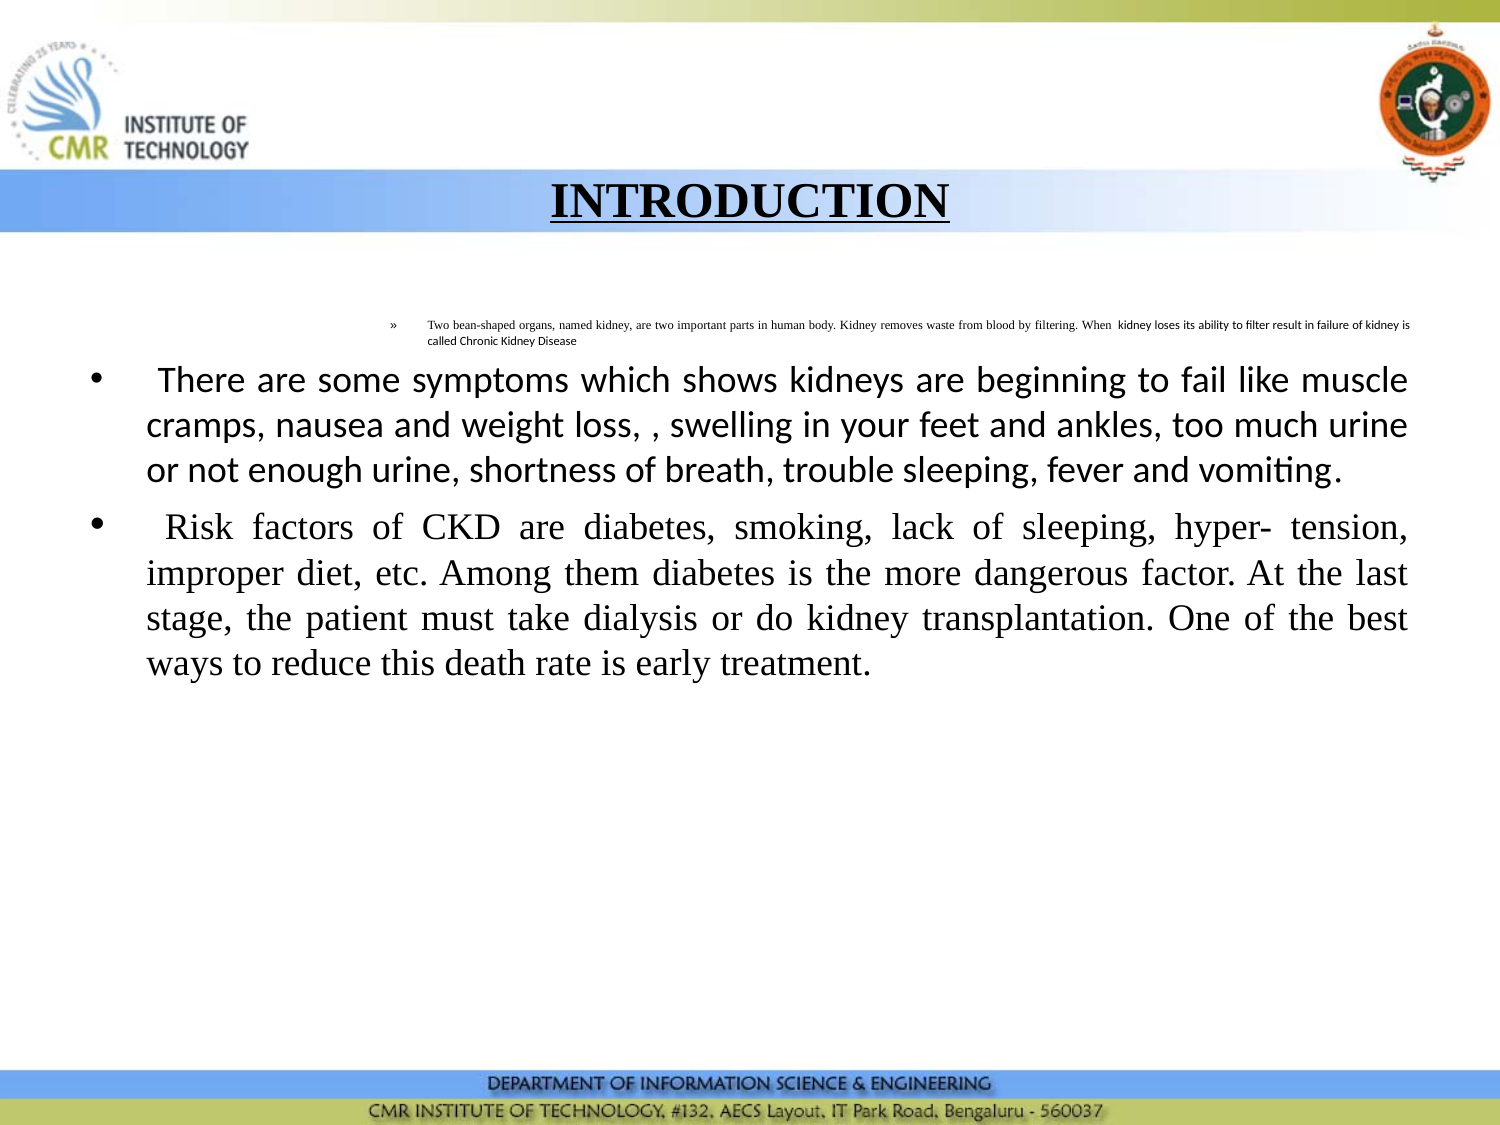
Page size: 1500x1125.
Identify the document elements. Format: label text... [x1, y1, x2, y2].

title INTRODUCTION [75, 162, 1425, 233]
list Two bean-shaped organs, named kidney, are two important parts in human body. Kidney removes waste from blood by filtering. When kidney loses its ability to filter result in failure of kidney is called Chronic Kidney Disease There are some symptoms which shows kidneys are beginning to fail like muscle cramps, nausea and weight loss, , swelling in your feet and ankles, too much urine or not enough urine, shortness of breath, trouble sleeping, fever and vomiting. Risk factors of CKD are diabetes, smoking, lack of sleeping, hyper- tension, improper diet, etc. Among them diabetes is the more dangerous factor. At the last stage, the patient must take dialysis or do kidney transplantation. One of the best ways to reduce this death rate is early treatment. [75, 262, 1425, 1005]
picture [0, 0, 1500, 1125]
